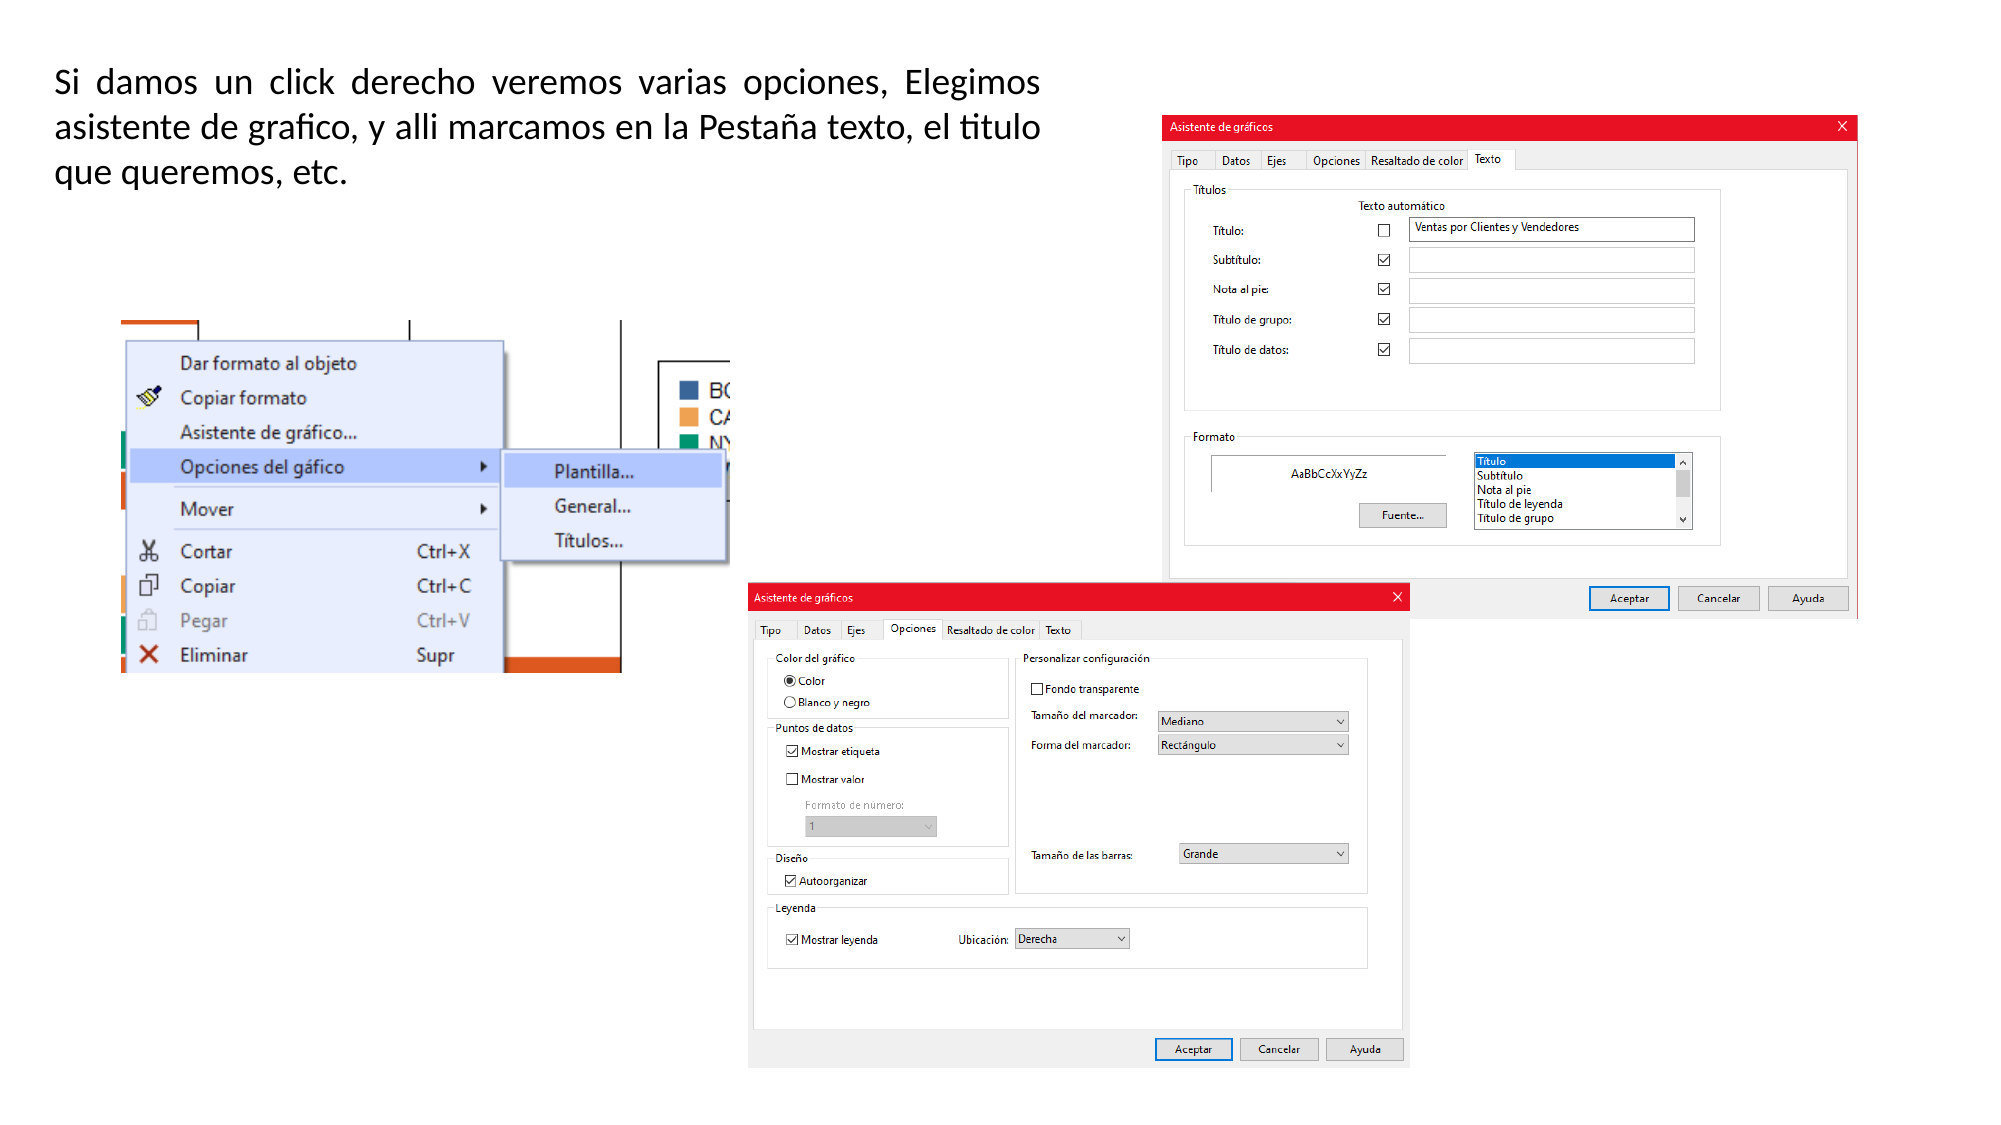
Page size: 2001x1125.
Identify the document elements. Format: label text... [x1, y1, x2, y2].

picture [748, 115, 1858, 1068]
text_box Si damos un click derecho veremos varias opciones, Elegimos asistente de grafico, y alli marcamos en la Pestaña texto, el titulo que queremos, etc. [39, 49, 1057, 200]
picture [121, 320, 730, 673]
